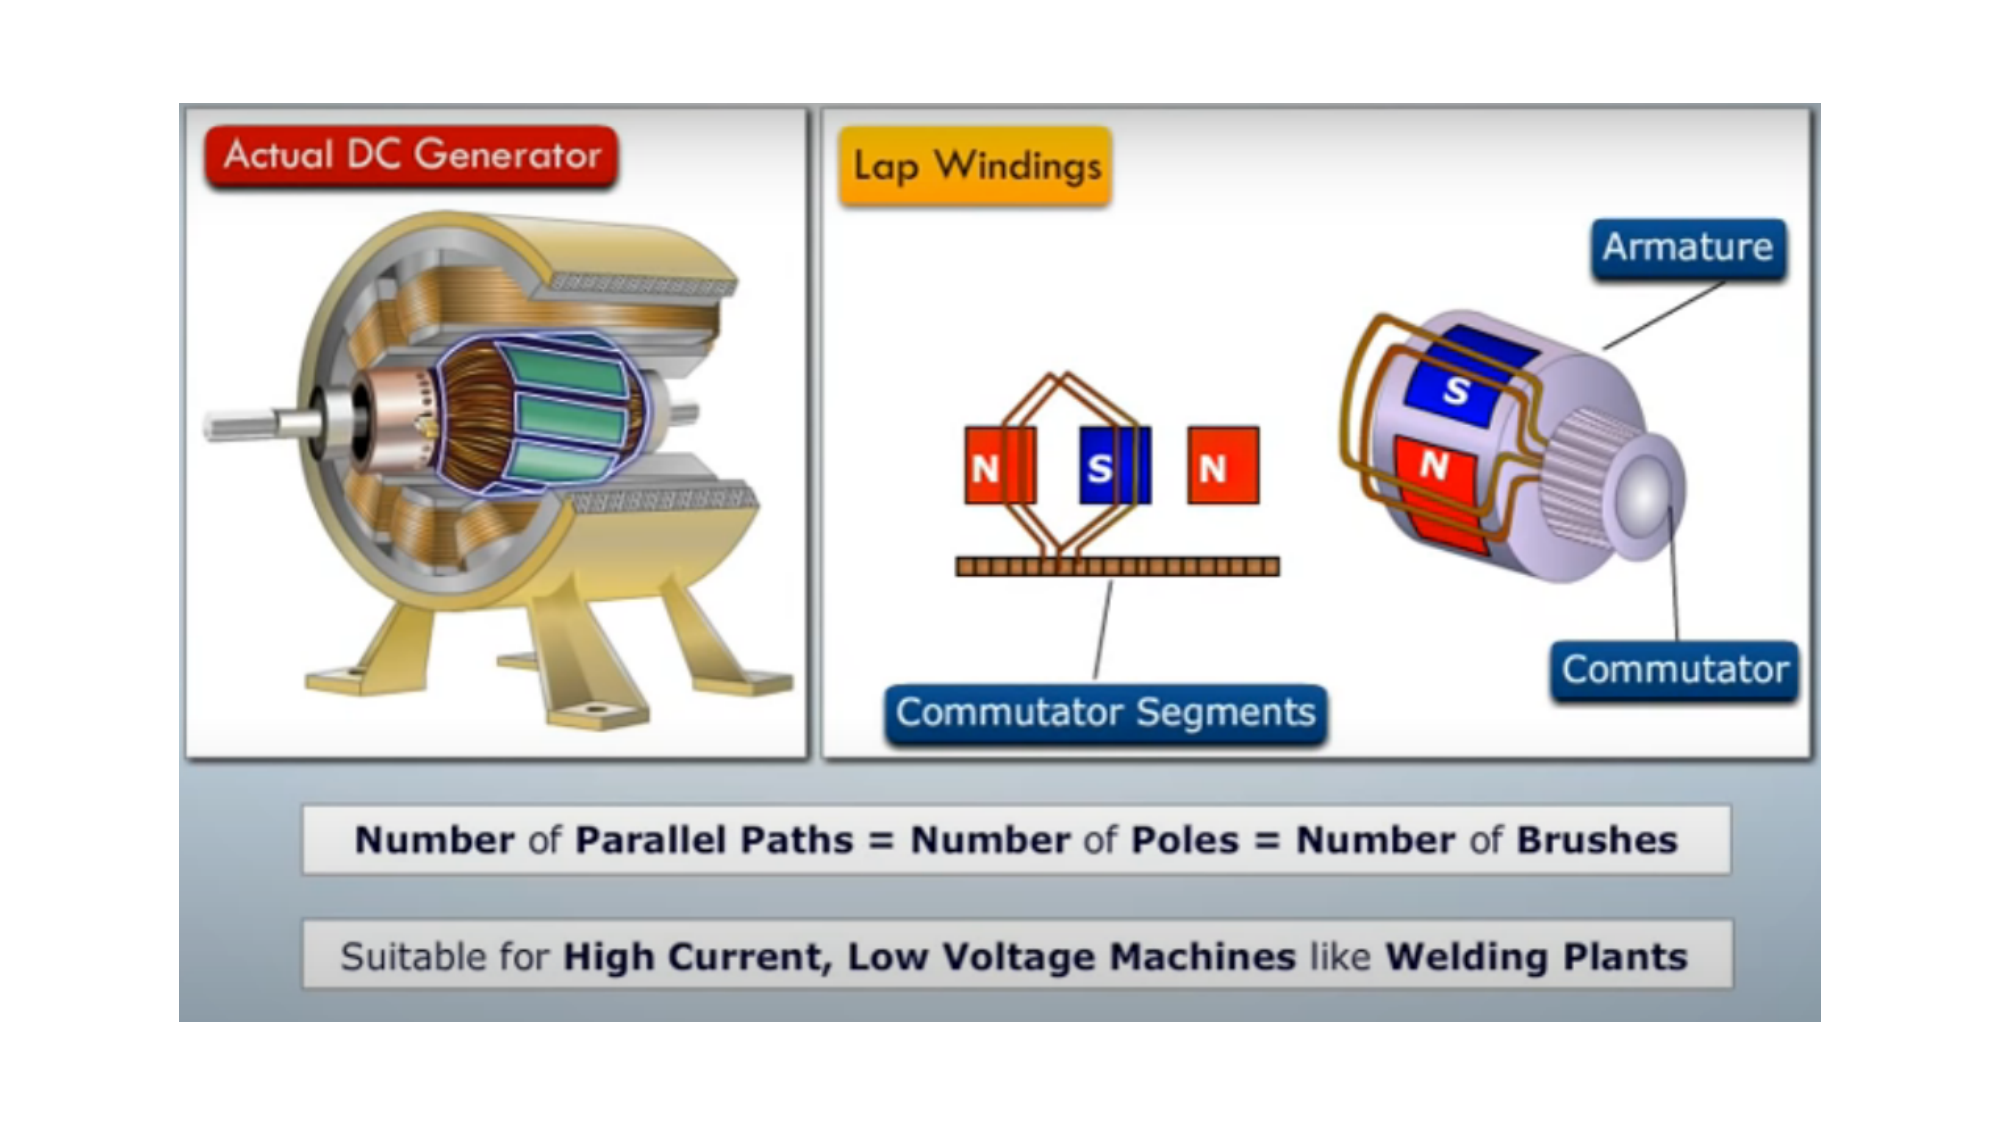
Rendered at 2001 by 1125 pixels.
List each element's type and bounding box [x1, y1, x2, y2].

picture [179, 103, 1821, 1022]
